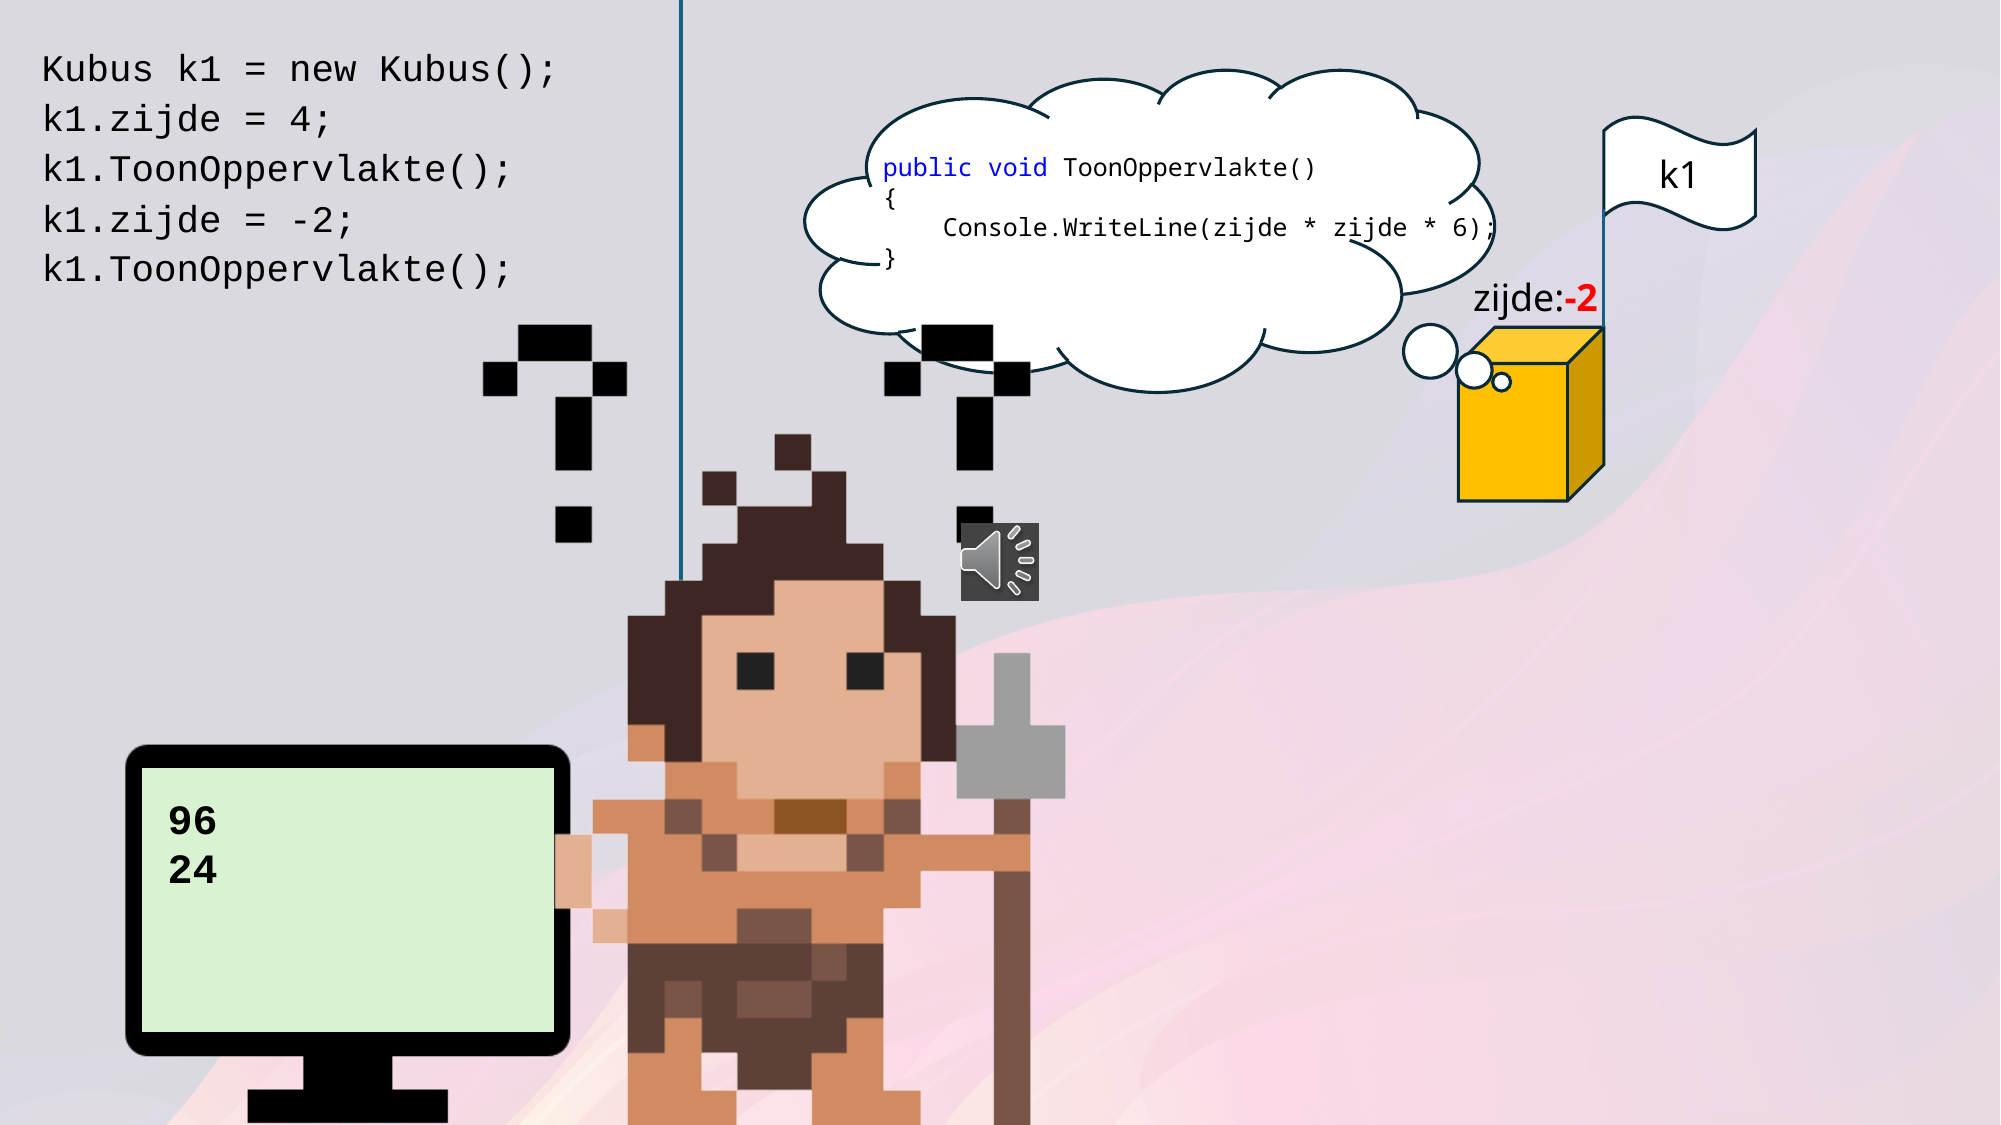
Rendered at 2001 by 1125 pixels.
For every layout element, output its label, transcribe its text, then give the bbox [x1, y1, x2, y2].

text_box k1.ToonOppervlakte(); [26, 236, 619, 297]
text_box k1.zijde = -2; [26, 187, 619, 236]
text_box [80, 666, 435, 1125]
text_box [870, 68, 1476, 144]
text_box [1603, 116, 1756, 328]
text_box k1.zijde = 4; [26, 86, 619, 136]
text_box Kubus k1 = new Kubus(); [26, 36, 619, 86]
text_box public void ToonOppervlakte() { Console.WriteLine(zijde * zijde * 6); } [868, 144, 1603, 279]
text_box zijde:-2 [1458, 279, 1603, 327]
text_box [803, 150, 868, 267]
text_box [1476, 329, 1598, 361]
text_box k1.ToonOppervlakte(); [26, 136, 619, 187]
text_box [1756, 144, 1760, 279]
text_box [1141, 279, 1460, 395]
text_box [1456, 327, 1606, 503]
text_box [1401, 322, 1513, 393]
picture [435, 267, 1141, 1125]
